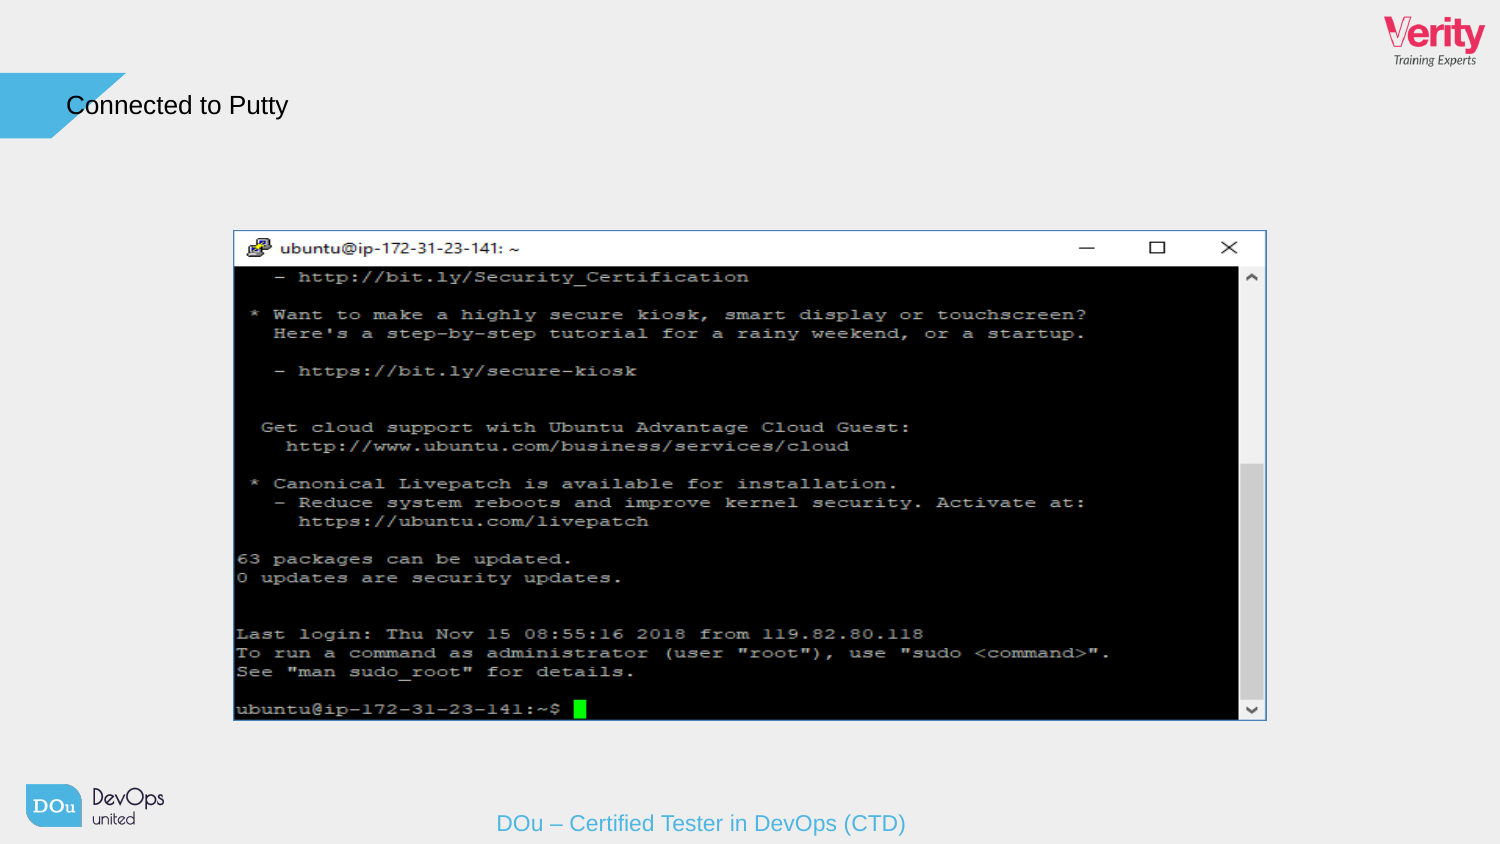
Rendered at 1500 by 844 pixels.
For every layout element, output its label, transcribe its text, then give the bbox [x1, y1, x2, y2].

picture [1382, 0, 1487, 95]
picture [26, 784, 164, 827]
title Connected to Putty [51, 72, 1449, 167]
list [233, 230, 1267, 721]
